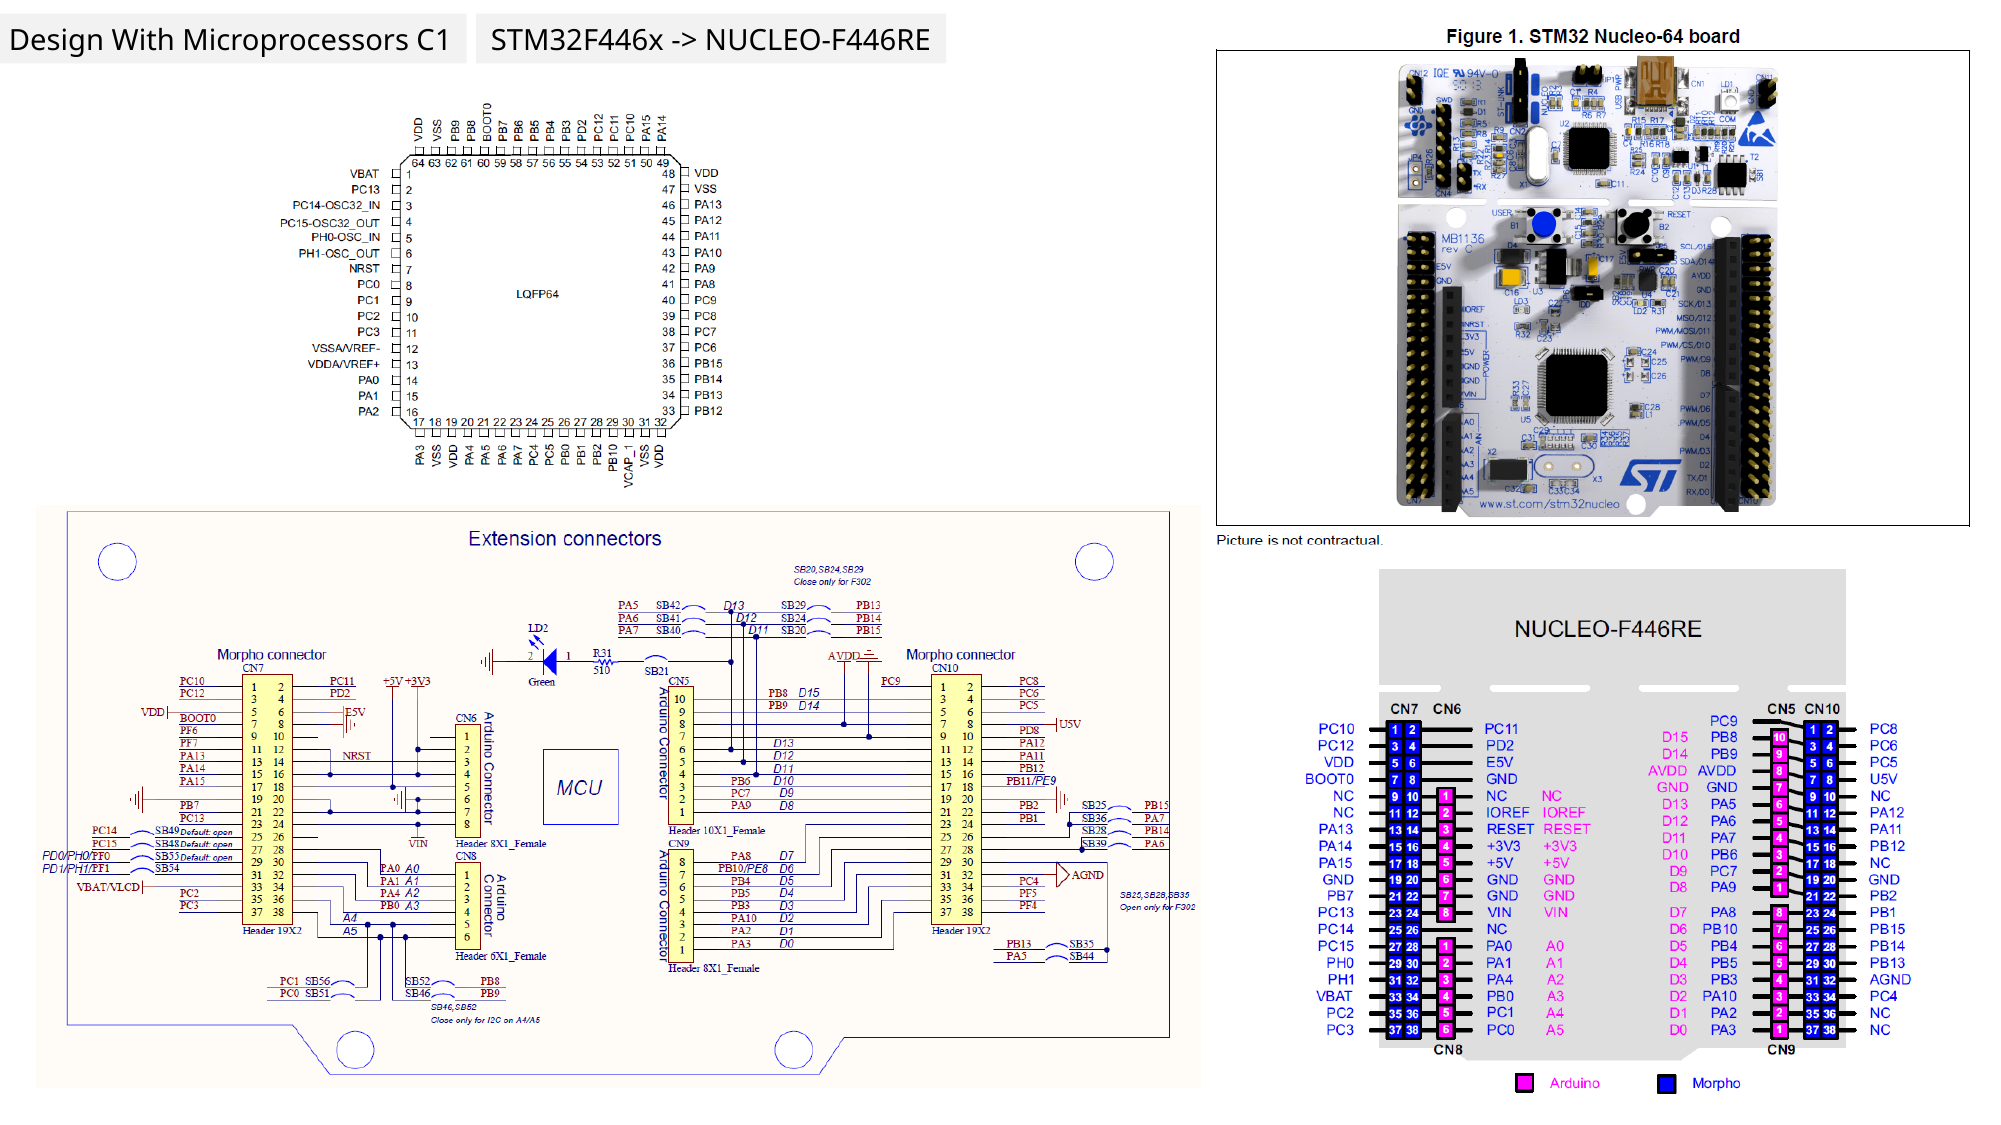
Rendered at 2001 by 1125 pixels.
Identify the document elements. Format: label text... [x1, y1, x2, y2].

picture [1212, 25, 1978, 546]
text_box STM32F446x -> NUCLEO-F446RE [476, 13, 947, 64]
picture [1287, 560, 1926, 1106]
text_box Design With Microprocessors C1 [0, 13, 467, 64]
picture [35, 504, 1201, 1089]
picture [275, 101, 738, 490]
